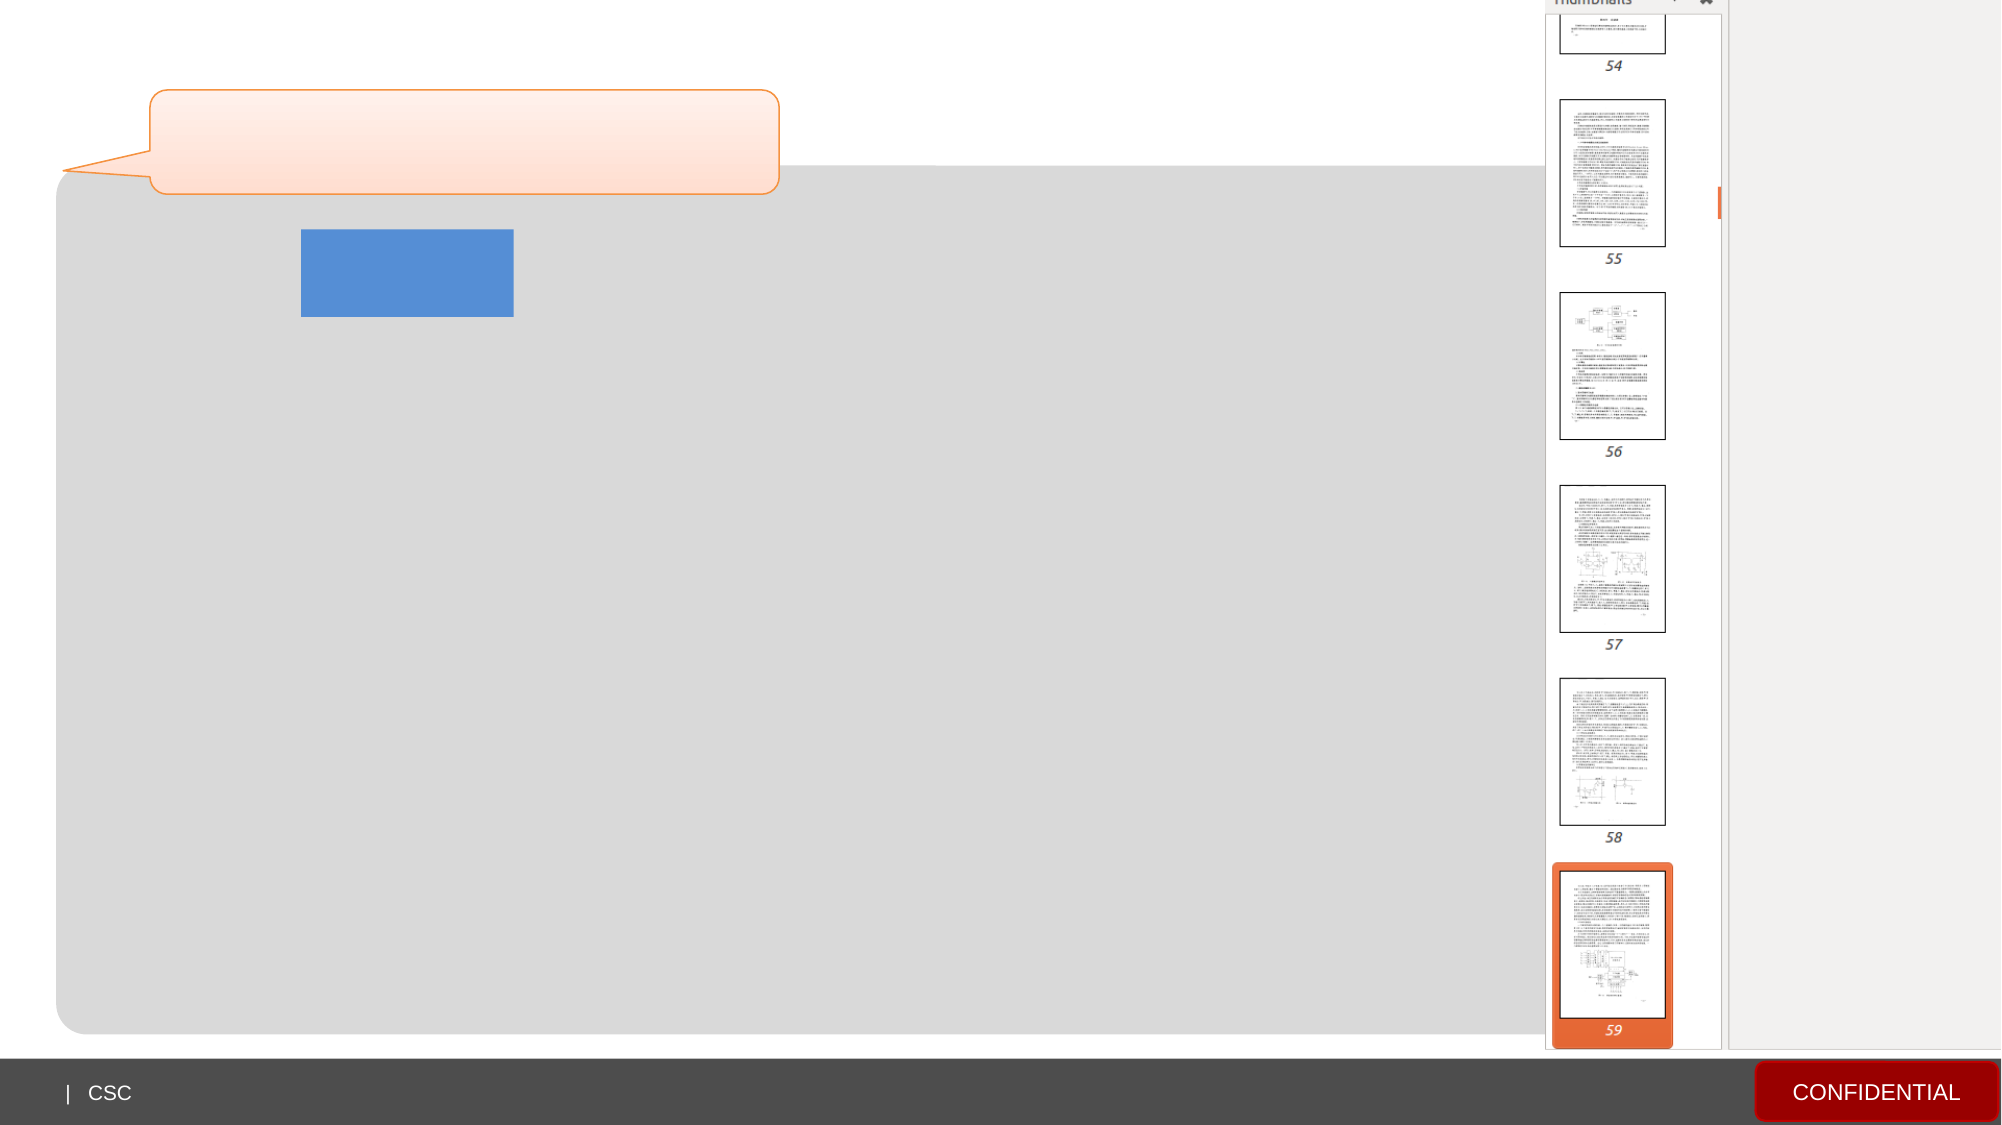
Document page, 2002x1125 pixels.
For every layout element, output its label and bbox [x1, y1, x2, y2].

picture [1544, 0, 2001, 1050]
text_box [301, 229, 514, 317]
text_box [63, 89, 780, 195]
